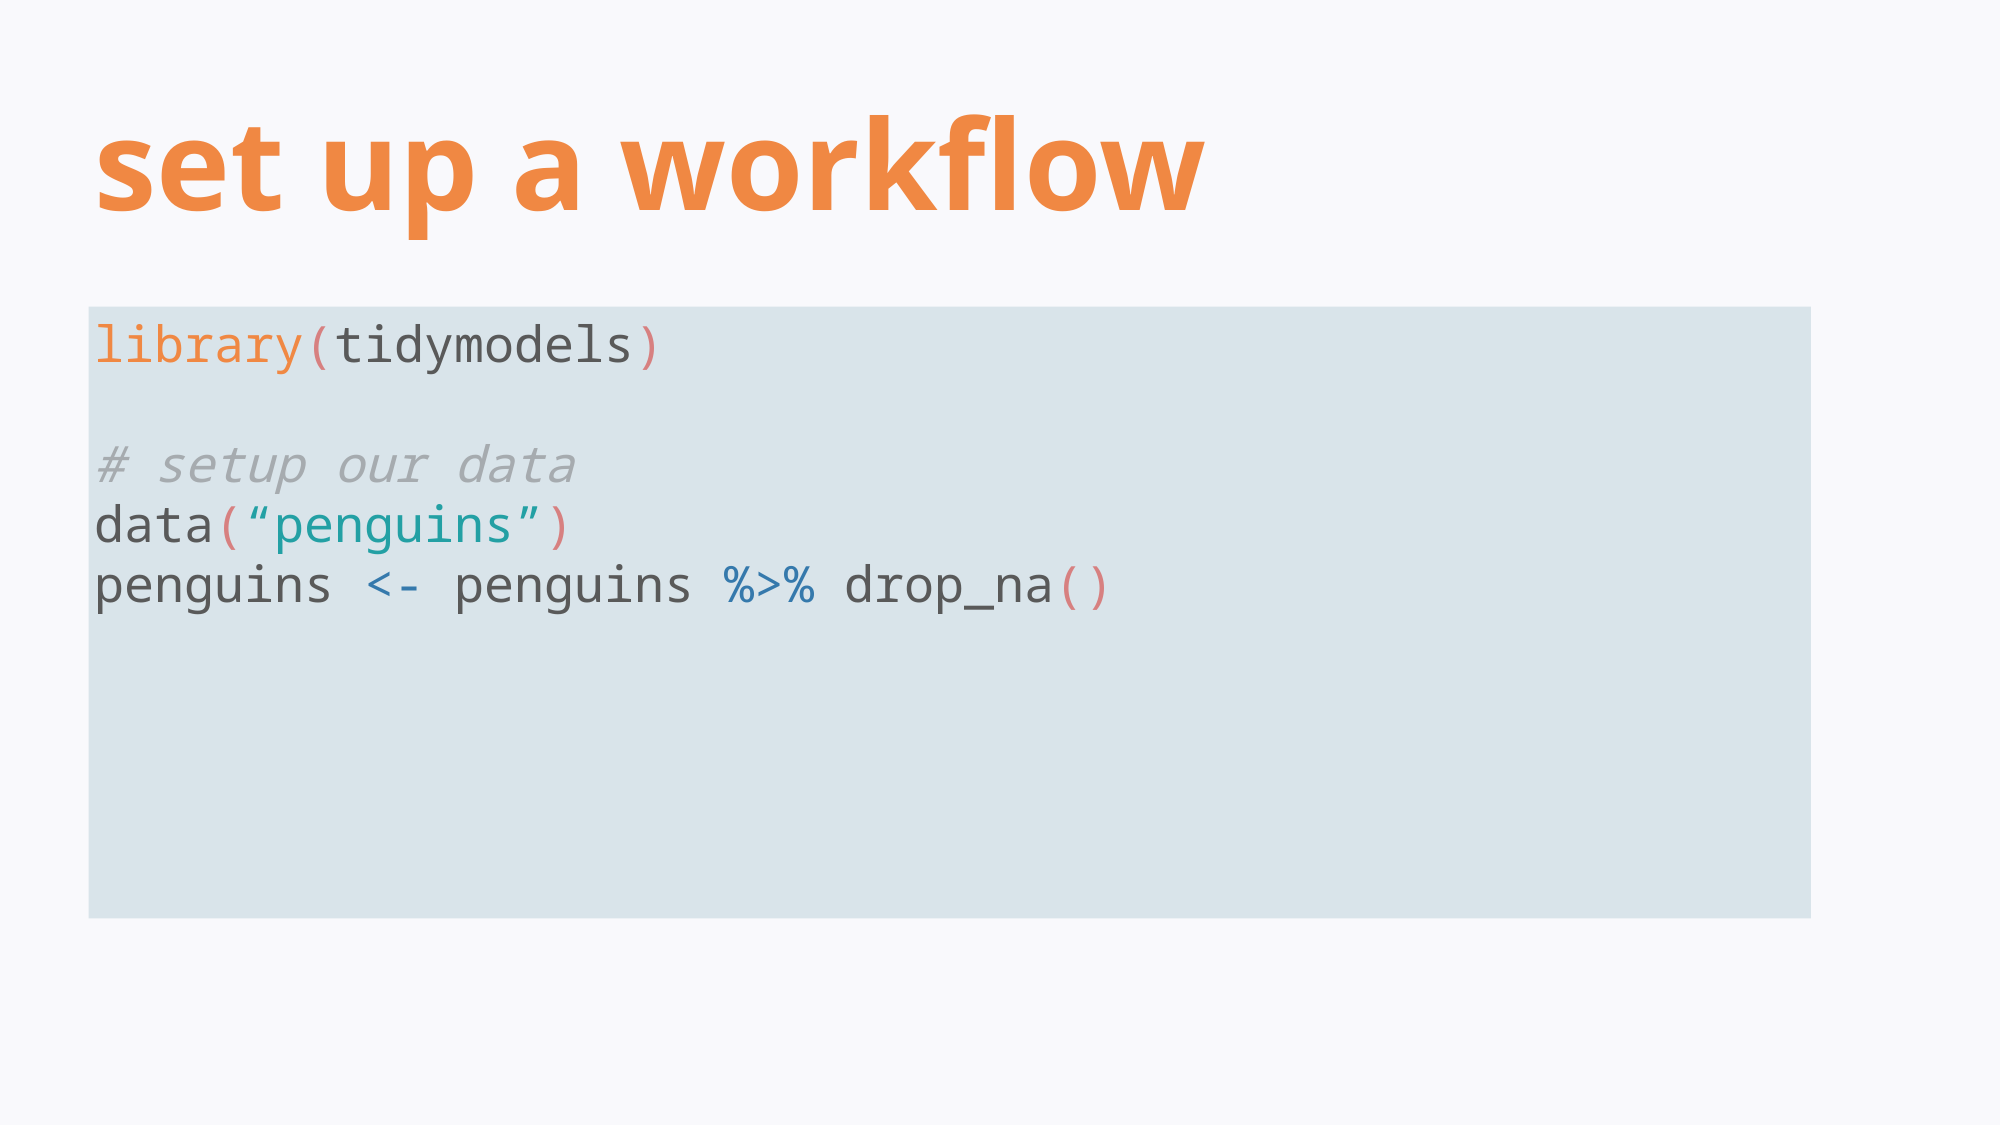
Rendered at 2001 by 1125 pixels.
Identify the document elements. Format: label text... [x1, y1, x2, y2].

text_box library(tidymodels) # setup our data data(“penguins”) penguins <- penguins %>% drop_na() [88, 306, 1811, 919]
text_box set up a workflow [88, 79, 1293, 242]
